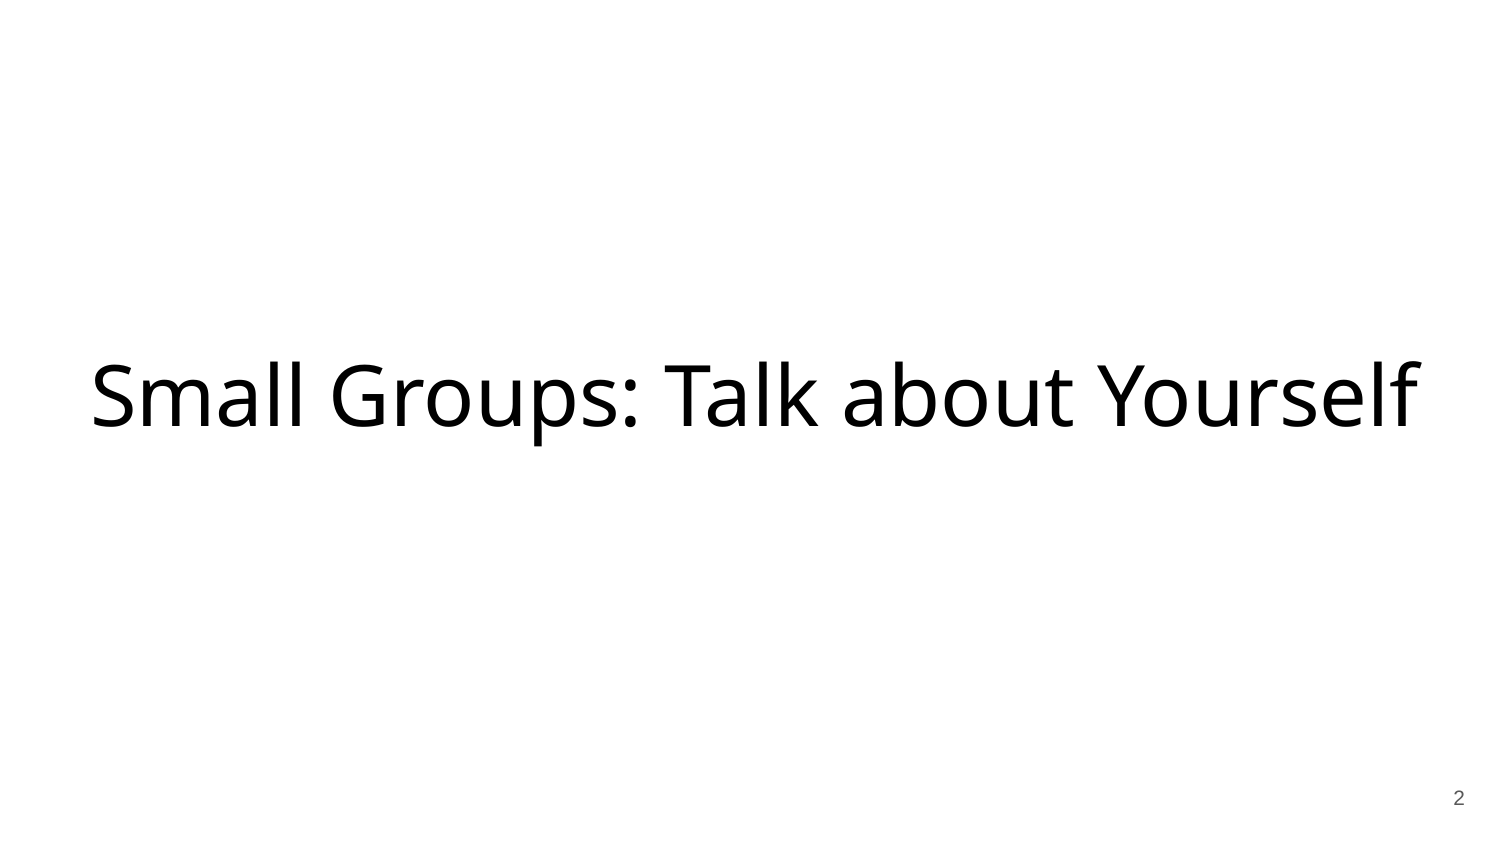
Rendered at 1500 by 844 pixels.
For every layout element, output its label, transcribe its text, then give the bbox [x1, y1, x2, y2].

slide_number ‹#› [1389, 764, 1480, 830]
title Small Groups: Talk about Yourself [66, 280, 1465, 504]
